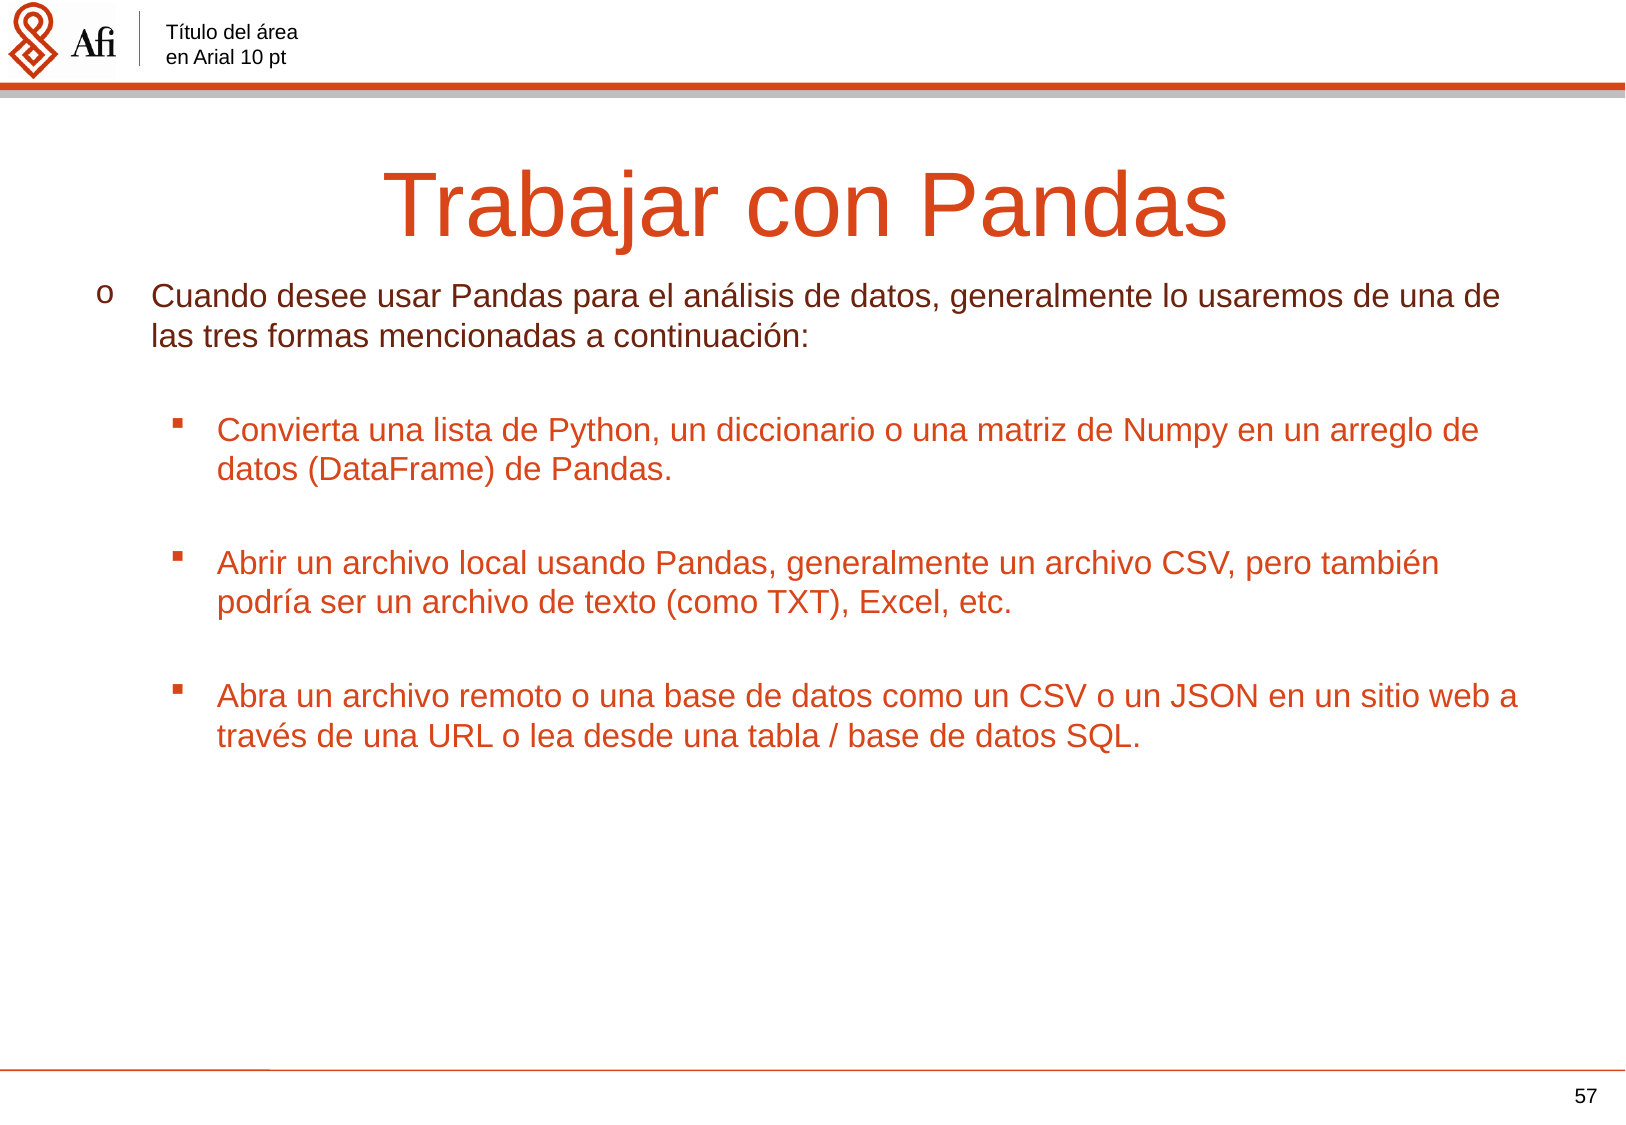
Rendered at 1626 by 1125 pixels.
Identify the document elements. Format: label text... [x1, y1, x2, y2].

title Trabajar con Pandas [80, 137, 1534, 267]
picture [8, 2, 116, 79]
slide_number 57 [1438, 1074, 1613, 1125]
list Cuando desee usar Pandas para el análisis de datos, generalmente lo usaremos de una de las tres formas mencionadas a continuación: Convierta una lista de Python, un diccionario o una matriz de Numpy en un arreglo de datos (DataFrame) de Pandas. Abrir un archivo local usando Pandas, generalmente un archivo CSV, pero también podría ser un archivo de texto (como TXT), Excel, etc. Abra un archivo remoto o una base de datos como un CSV o un JSON en un sitio web a través de una URL o lea desde una tabla / base de datos SQL. [80, 267, 1545, 858]
